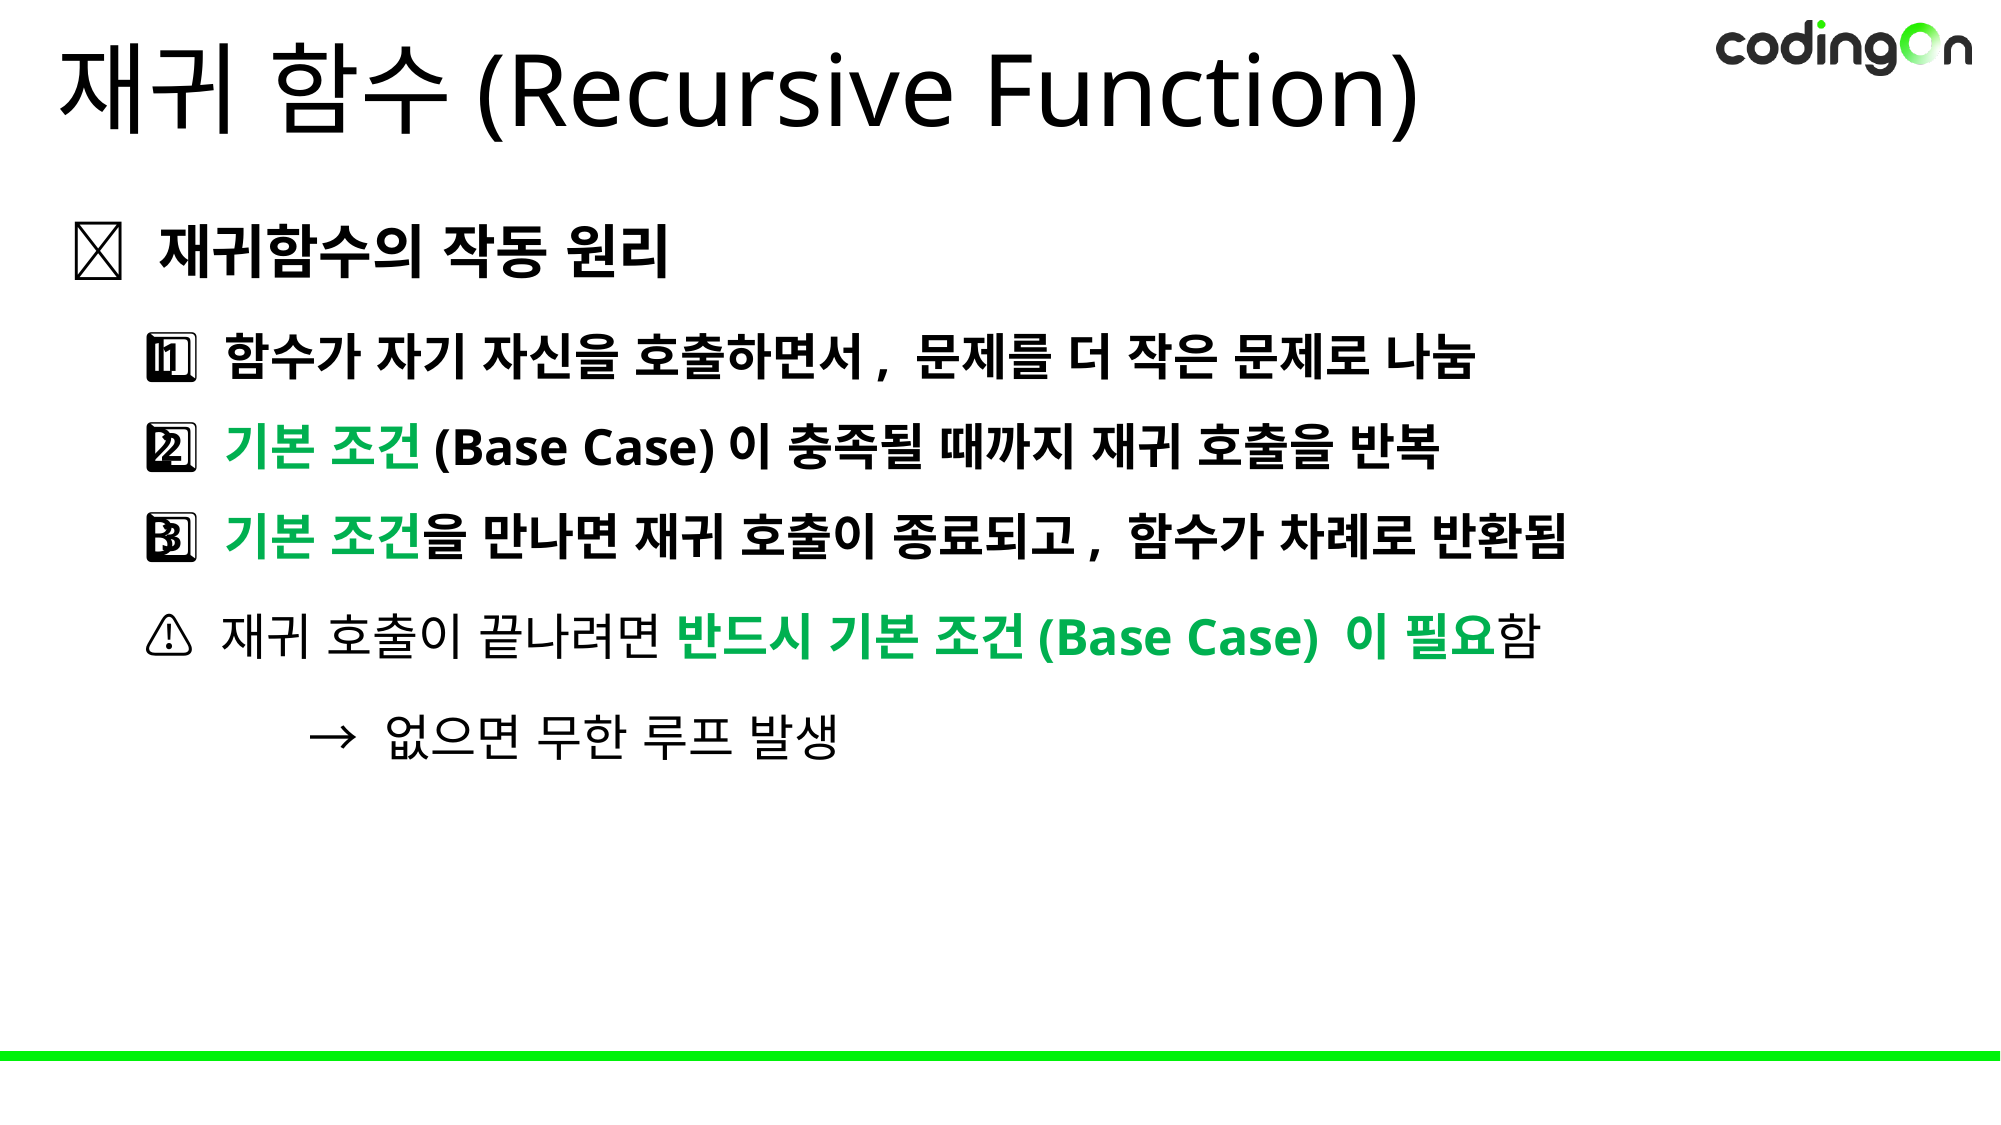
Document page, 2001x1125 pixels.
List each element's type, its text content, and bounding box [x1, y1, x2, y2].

title 재귀 함수(Recursive Function) [41, 0, 1767, 188]
picture [1767, 20, 1972, 76]
text_box ✅ 재귀함수의 작동 원리 1️⃣ 함수가 자기 자신을 호출하면서, 문제를 더 작은 문제로 나눔 2️⃣ 기본 조건(Base Case)이 충족될 때까지 재귀 호출을 반복 3️⃣ 기본 조건을 만나면 재귀 호출이 종료되고, 함수가 차례로 반환됨 ⚠️ 재귀 호출이 끝나려면 반드시 기본 조건(Base Case) 이 필요함 → 없으면 무한 루프 발생 [54, 172, 1975, 1035]
